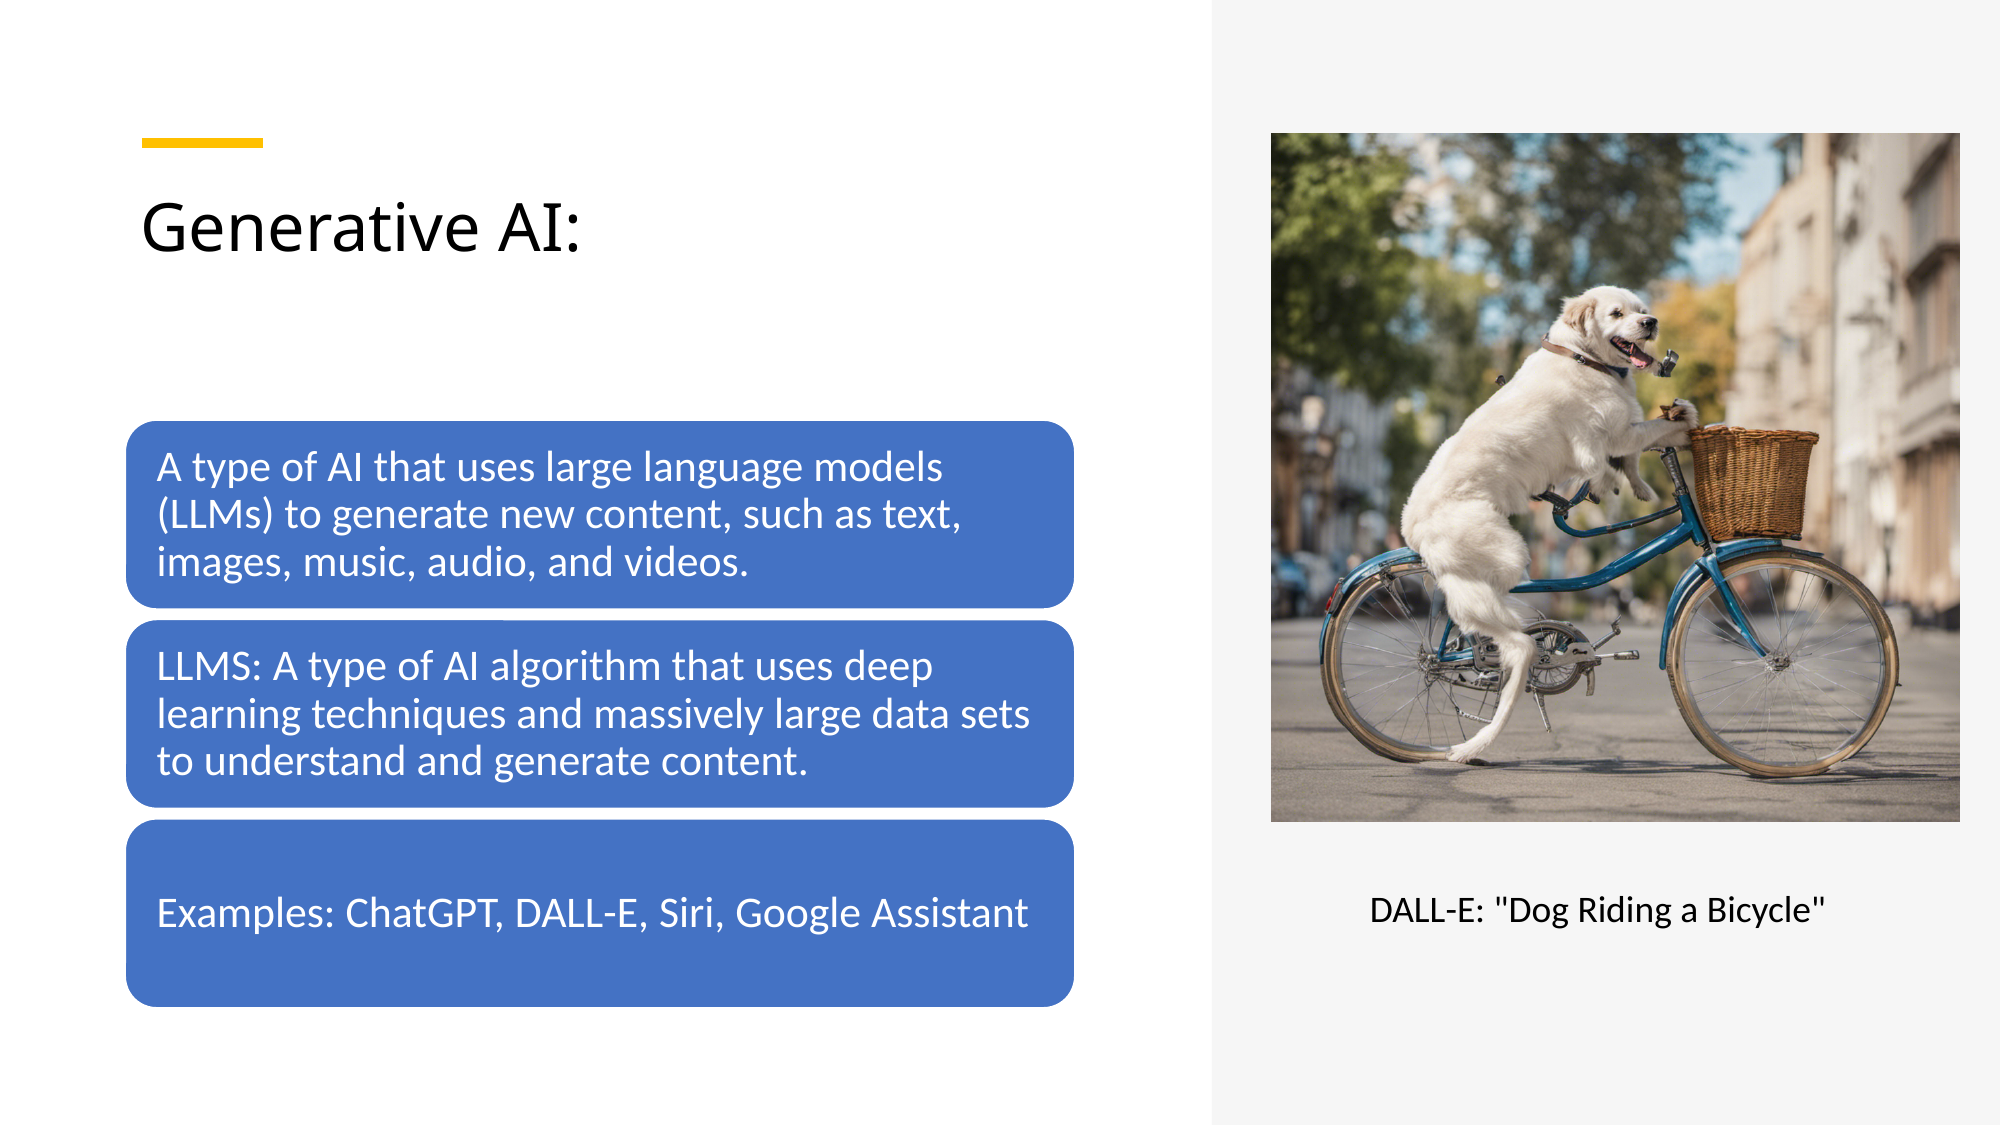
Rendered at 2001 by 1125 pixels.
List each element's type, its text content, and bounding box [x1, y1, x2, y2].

title Generative AI: [125, 186, 1075, 417]
text_box DALL-E: "Dog Riding a Bicycle" [1354, 877, 1858, 938]
picture [1271, 133, 1960, 822]
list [124, 418, 1076, 1010]
text_box [1211, 0, 2000, 1125]
